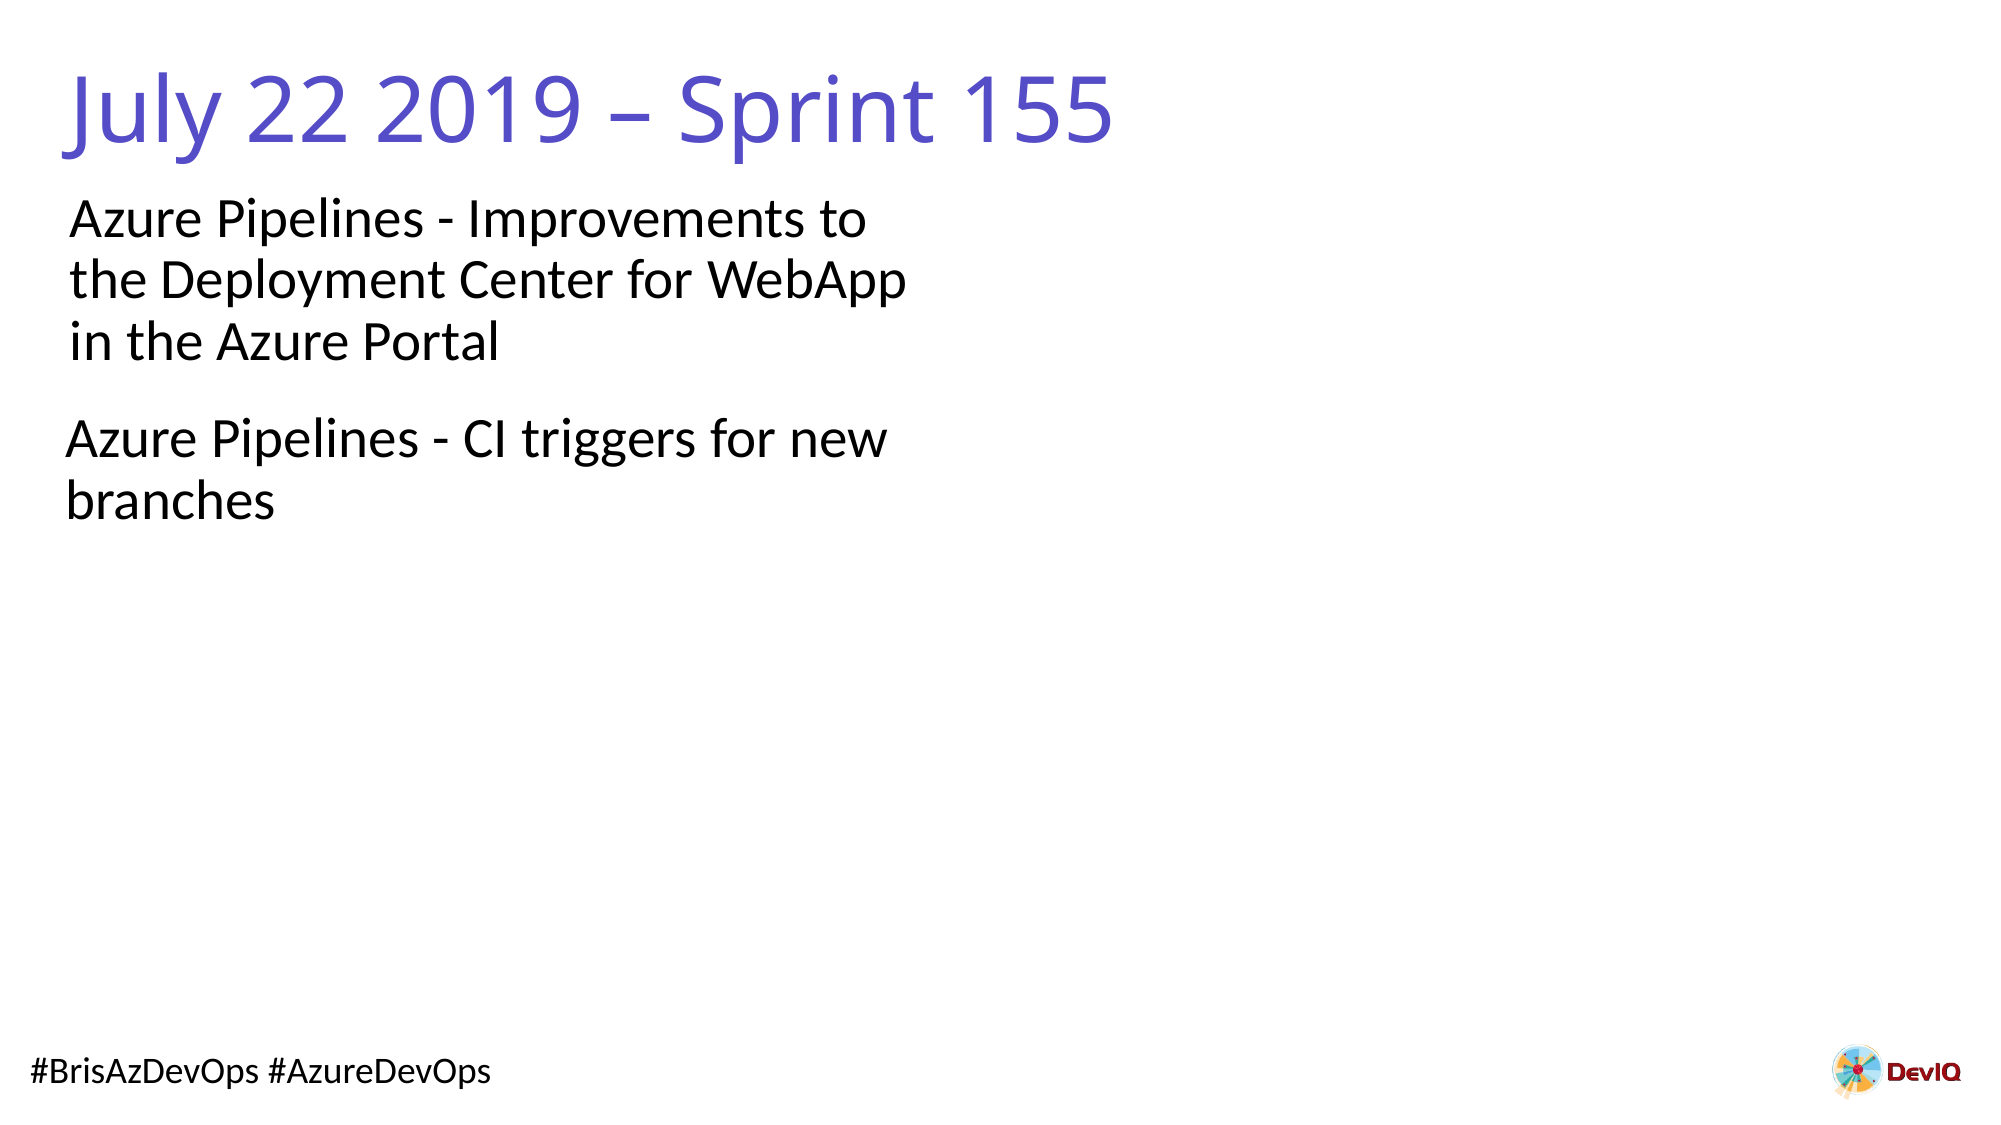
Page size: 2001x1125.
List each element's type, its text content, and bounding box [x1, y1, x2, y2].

picture [1830, 1038, 1963, 1101]
title July 22 2019 – Sprint 155 [69, 36, 1930, 158]
text_box Azure Pipelines - CI triggers for new branches [65, 408, 954, 530]
text_box #BrisAzDevOps #AzureDevOps [15, 1038, 507, 1098]
list Azure Pipelines - Improvements to the Deployment Center for WebApp in the Azure Portal [69, 187, 959, 310]
